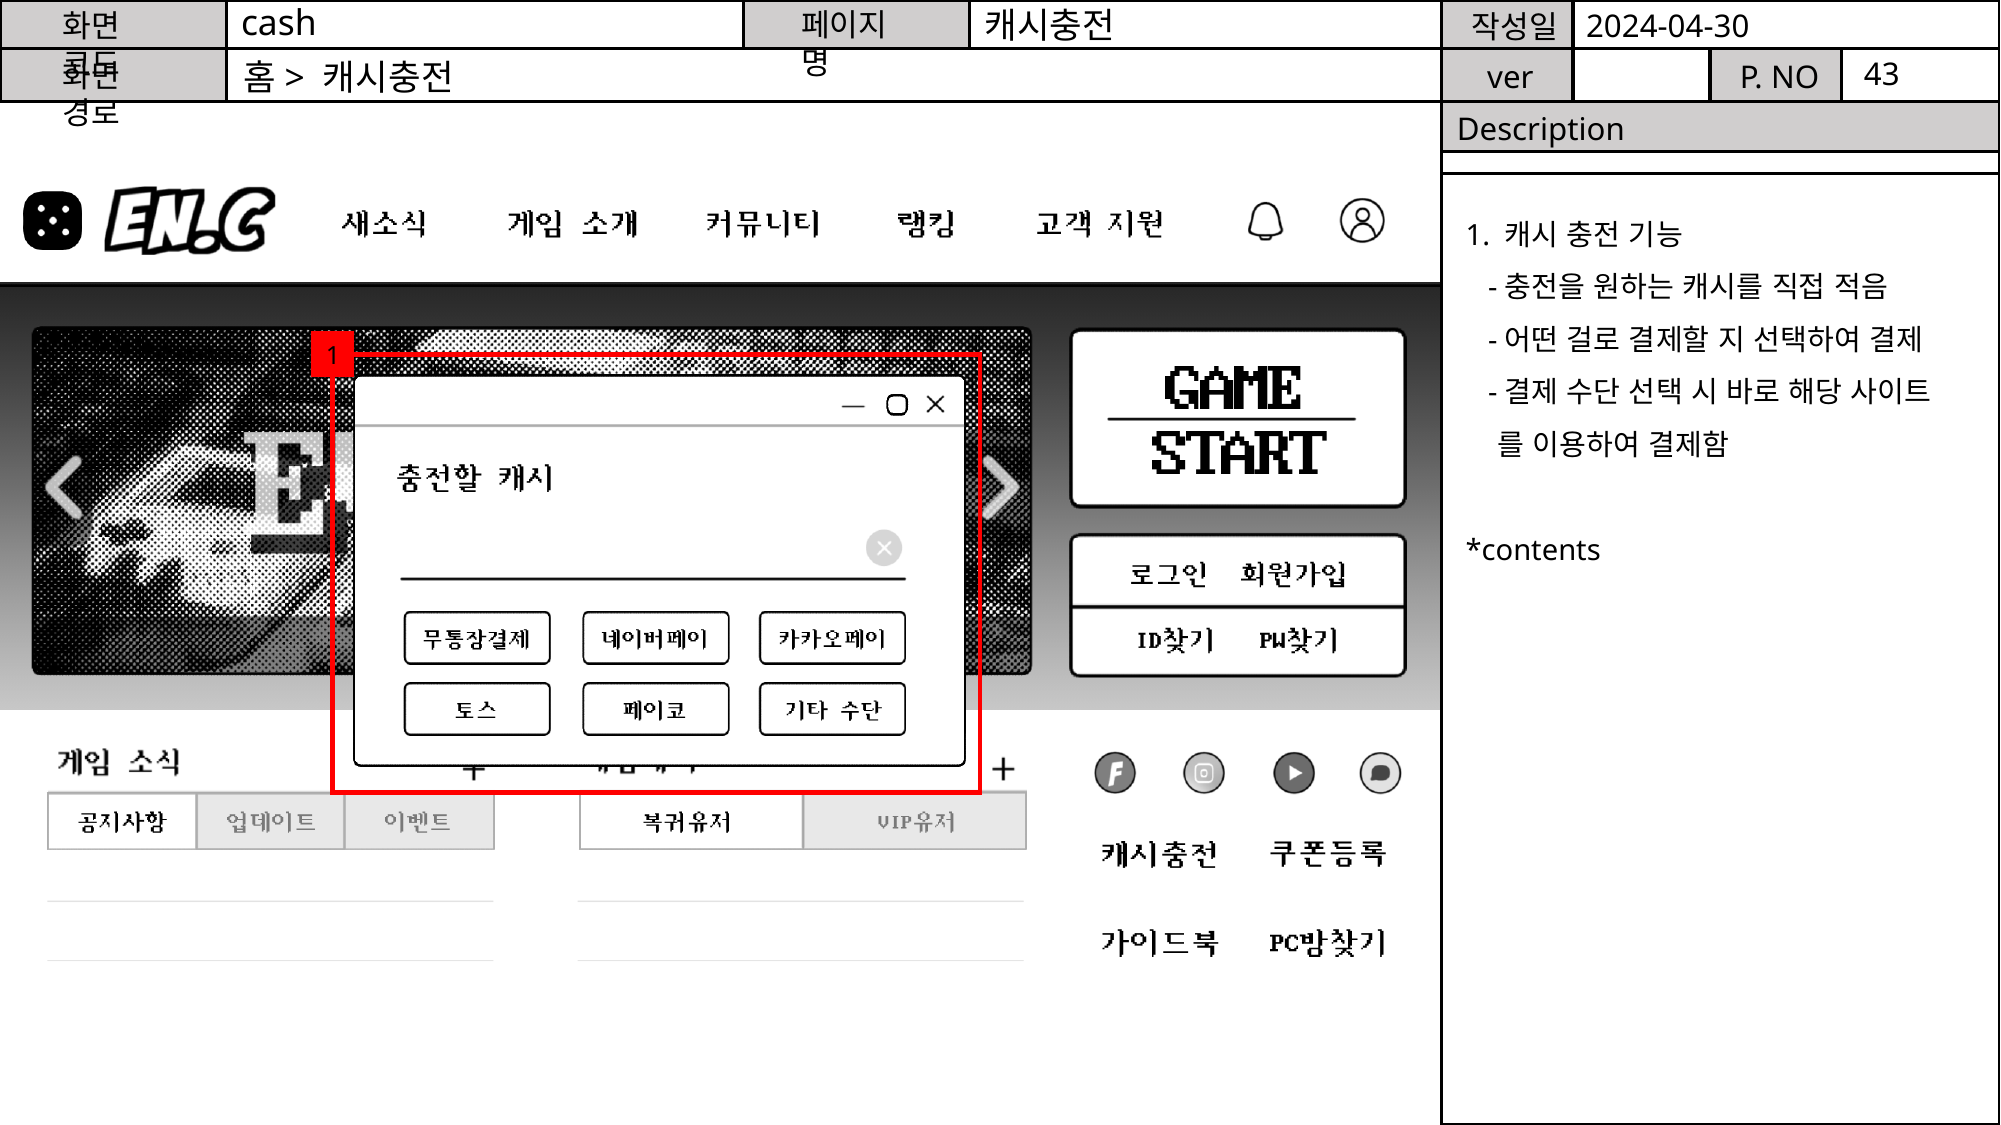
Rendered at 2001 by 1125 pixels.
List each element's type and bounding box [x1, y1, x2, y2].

text_box [0, 0, 2000, 1125]
